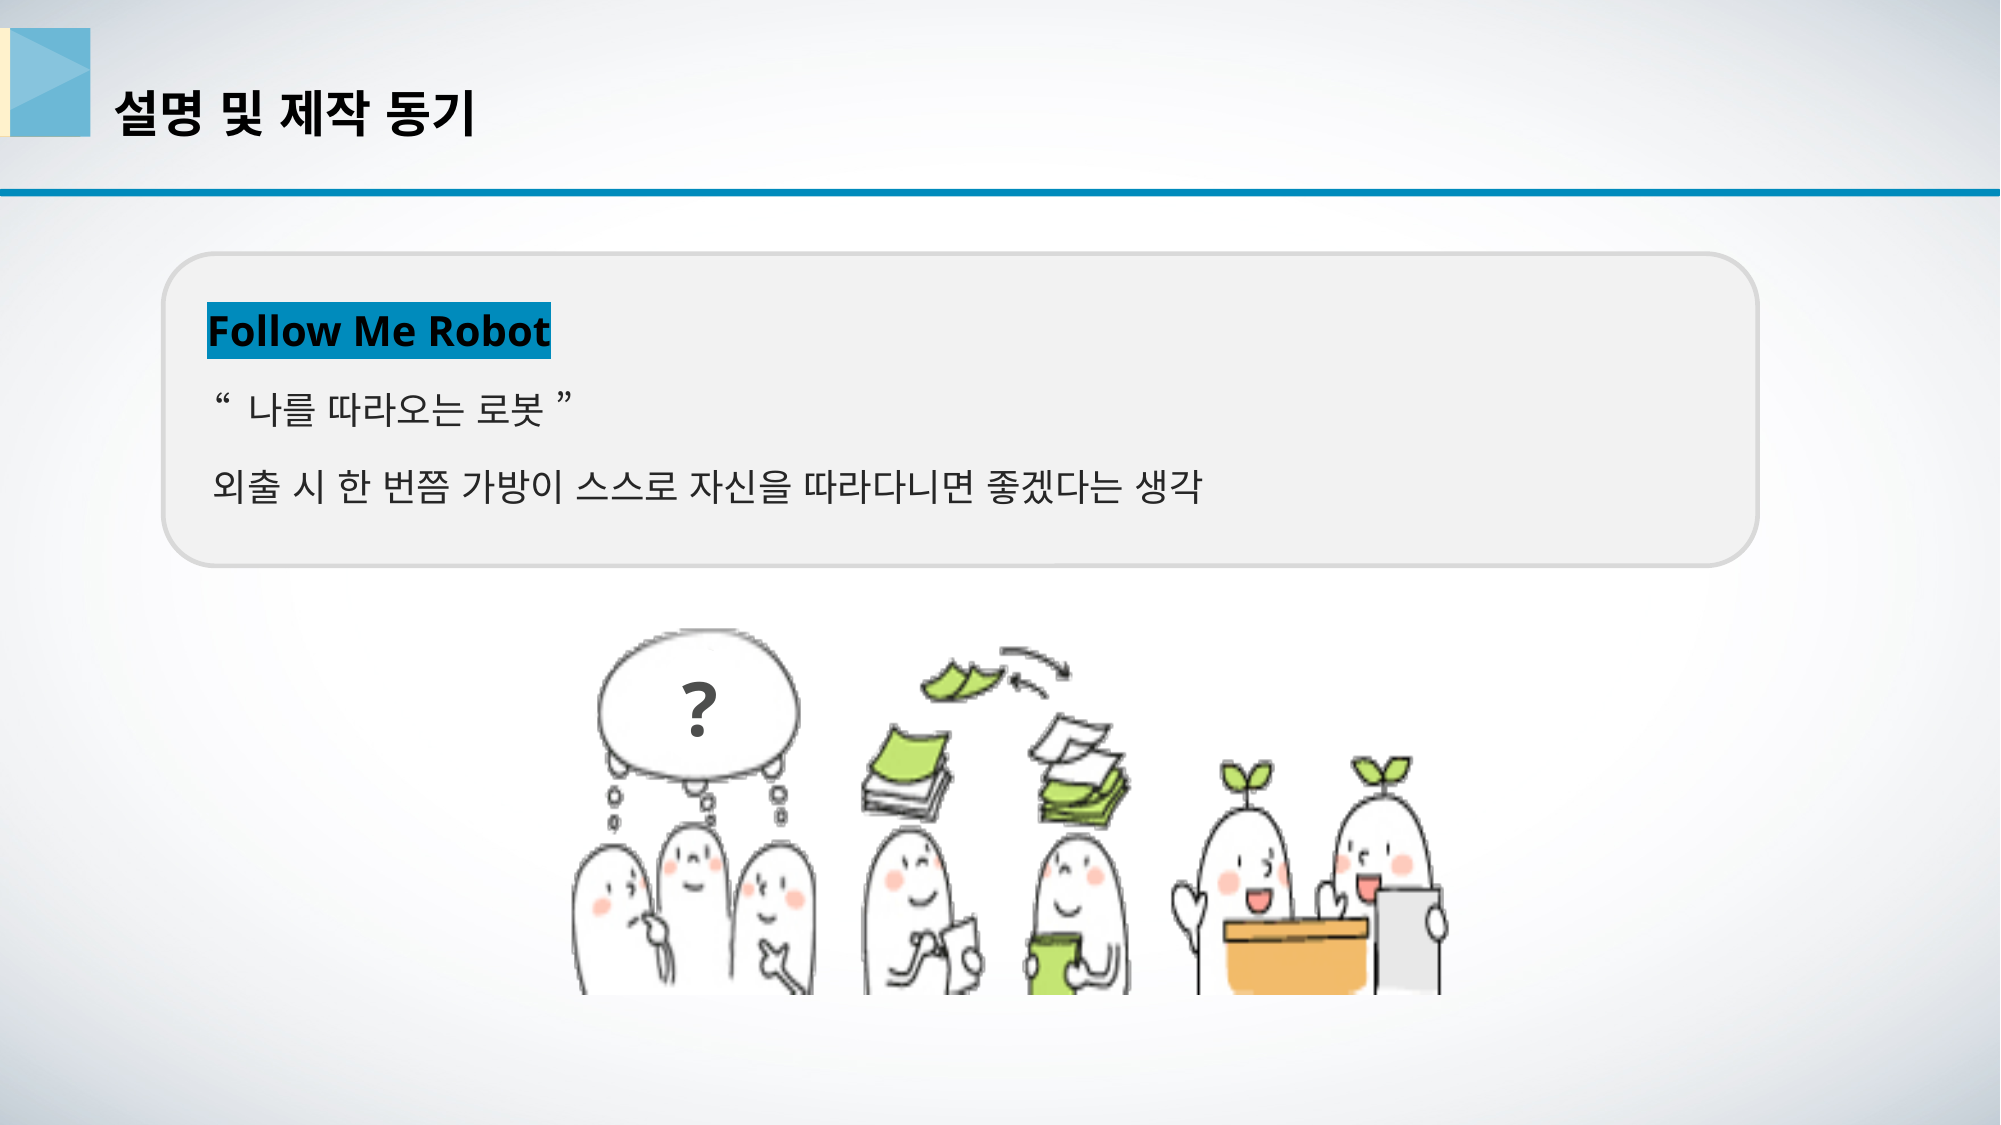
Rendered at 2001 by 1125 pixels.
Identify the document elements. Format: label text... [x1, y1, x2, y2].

picture [0, 198, 2000, 1125]
text_box [0, 187, 2000, 198]
text_box “ 나를 따라오는 로봇 ” 외출 시 한 번쯤 가방이 스스로 자신을 따라다니면 좋겠다는 생각 [162, 252, 1759, 567]
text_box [0, 28, 507, 151]
picture [0, 0, 2000, 187]
text_box 1 [30, 151, 99, 157]
text_box Follow Me Robot [191, 297, 566, 363]
